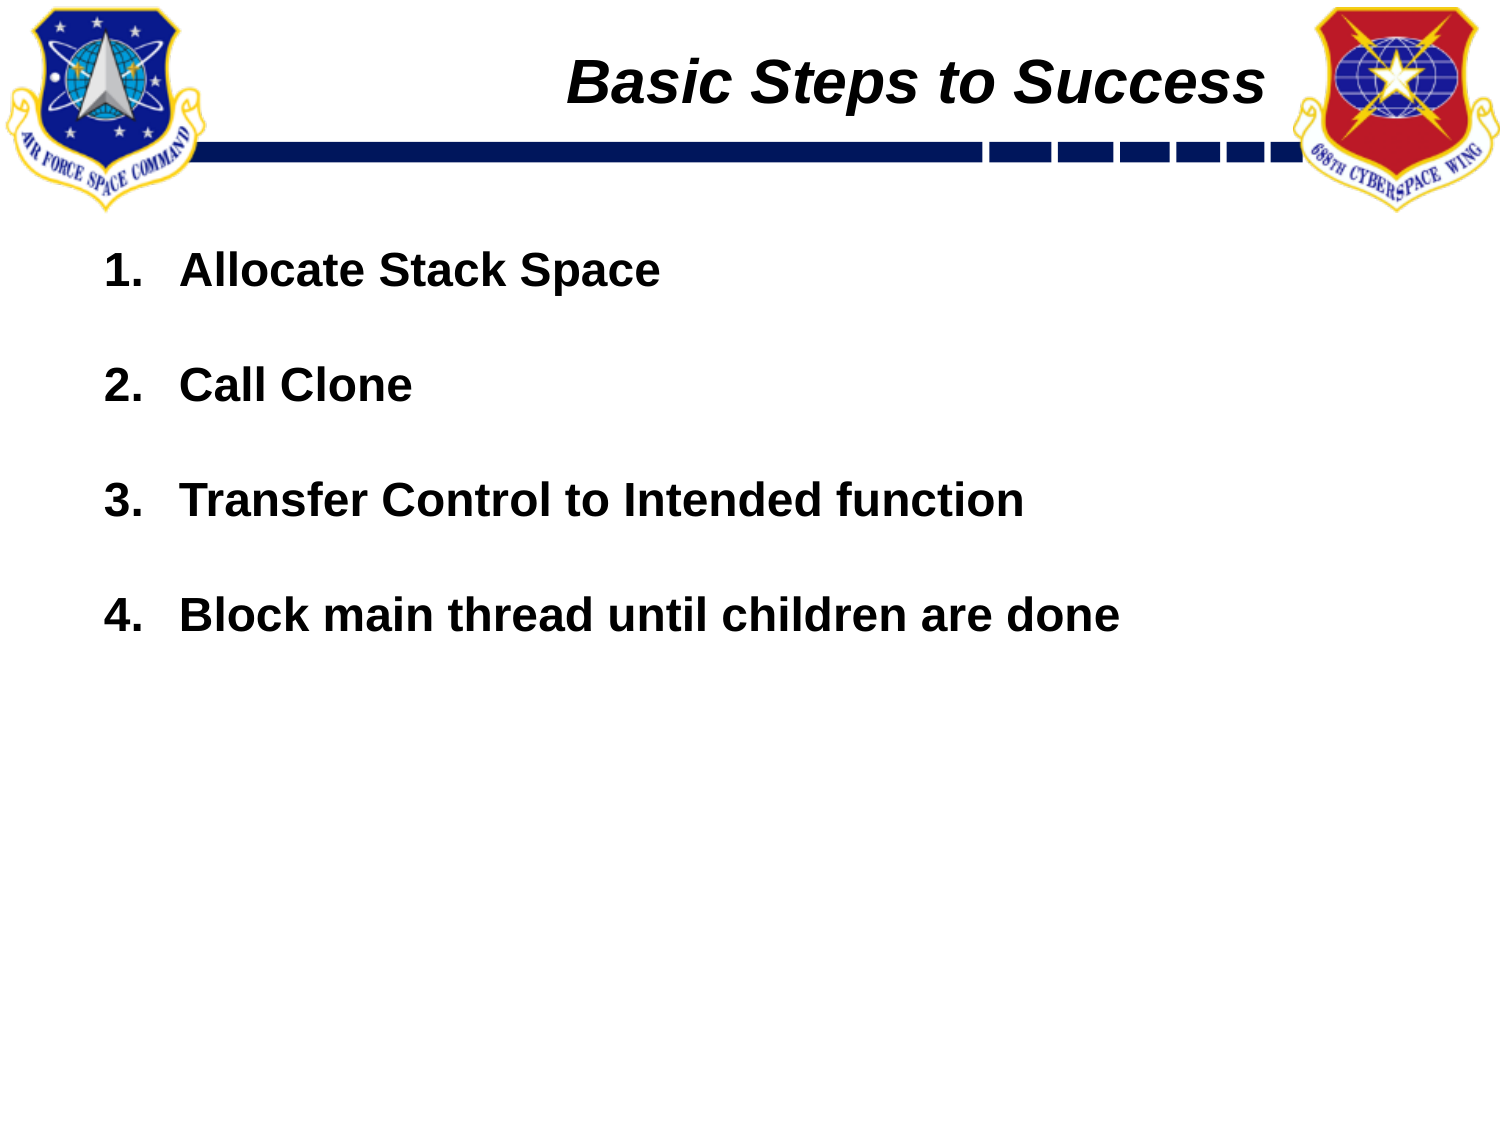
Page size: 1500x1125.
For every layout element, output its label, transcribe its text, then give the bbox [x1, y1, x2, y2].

title Basic Steps to Success [549, 12, 1286, 122]
picture [0, 0, 213, 218]
picture [1293, 7, 1500, 213]
text_box Allocate Stack Space Call Clone Transfer Control to Intended function Block main thread until children are done [89, 231, 1474, 706]
